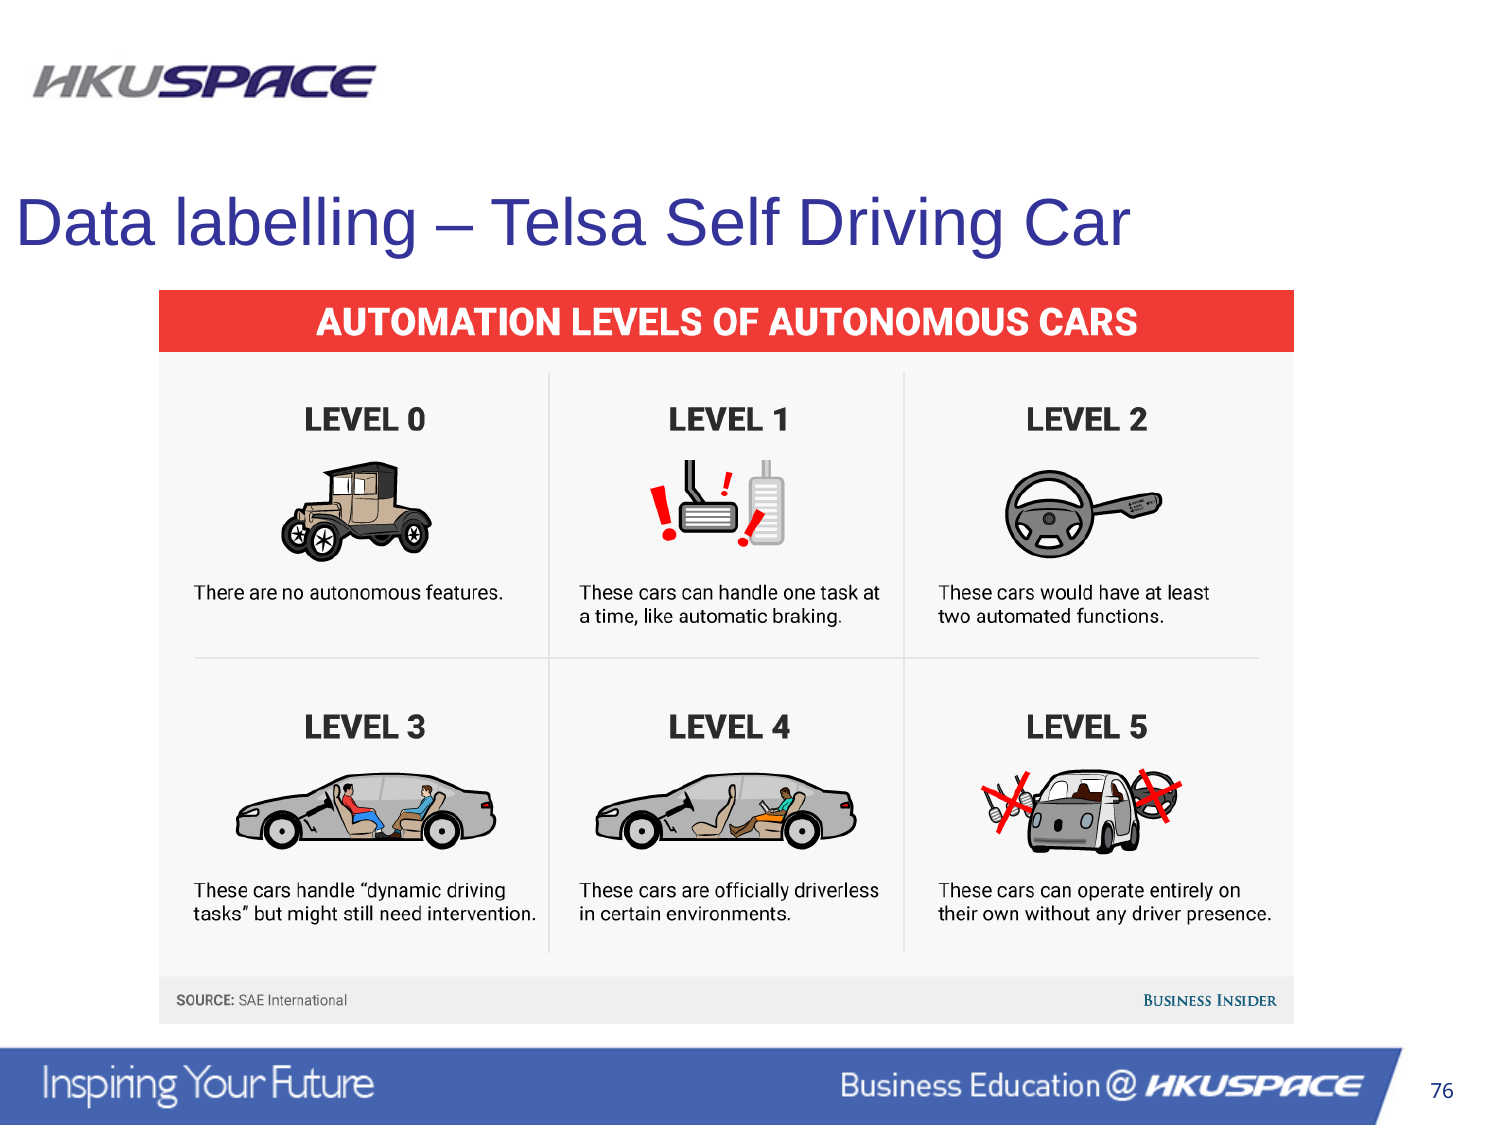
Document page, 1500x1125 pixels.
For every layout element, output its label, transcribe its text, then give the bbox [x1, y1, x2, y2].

title Data labelling – Telsa Self Driving Car [0, 101, 1325, 266]
slide_number 76 [1415, 1070, 1499, 1125]
text_box [64, 278, 1483, 533]
picture [0, 0, 1500, 1125]
